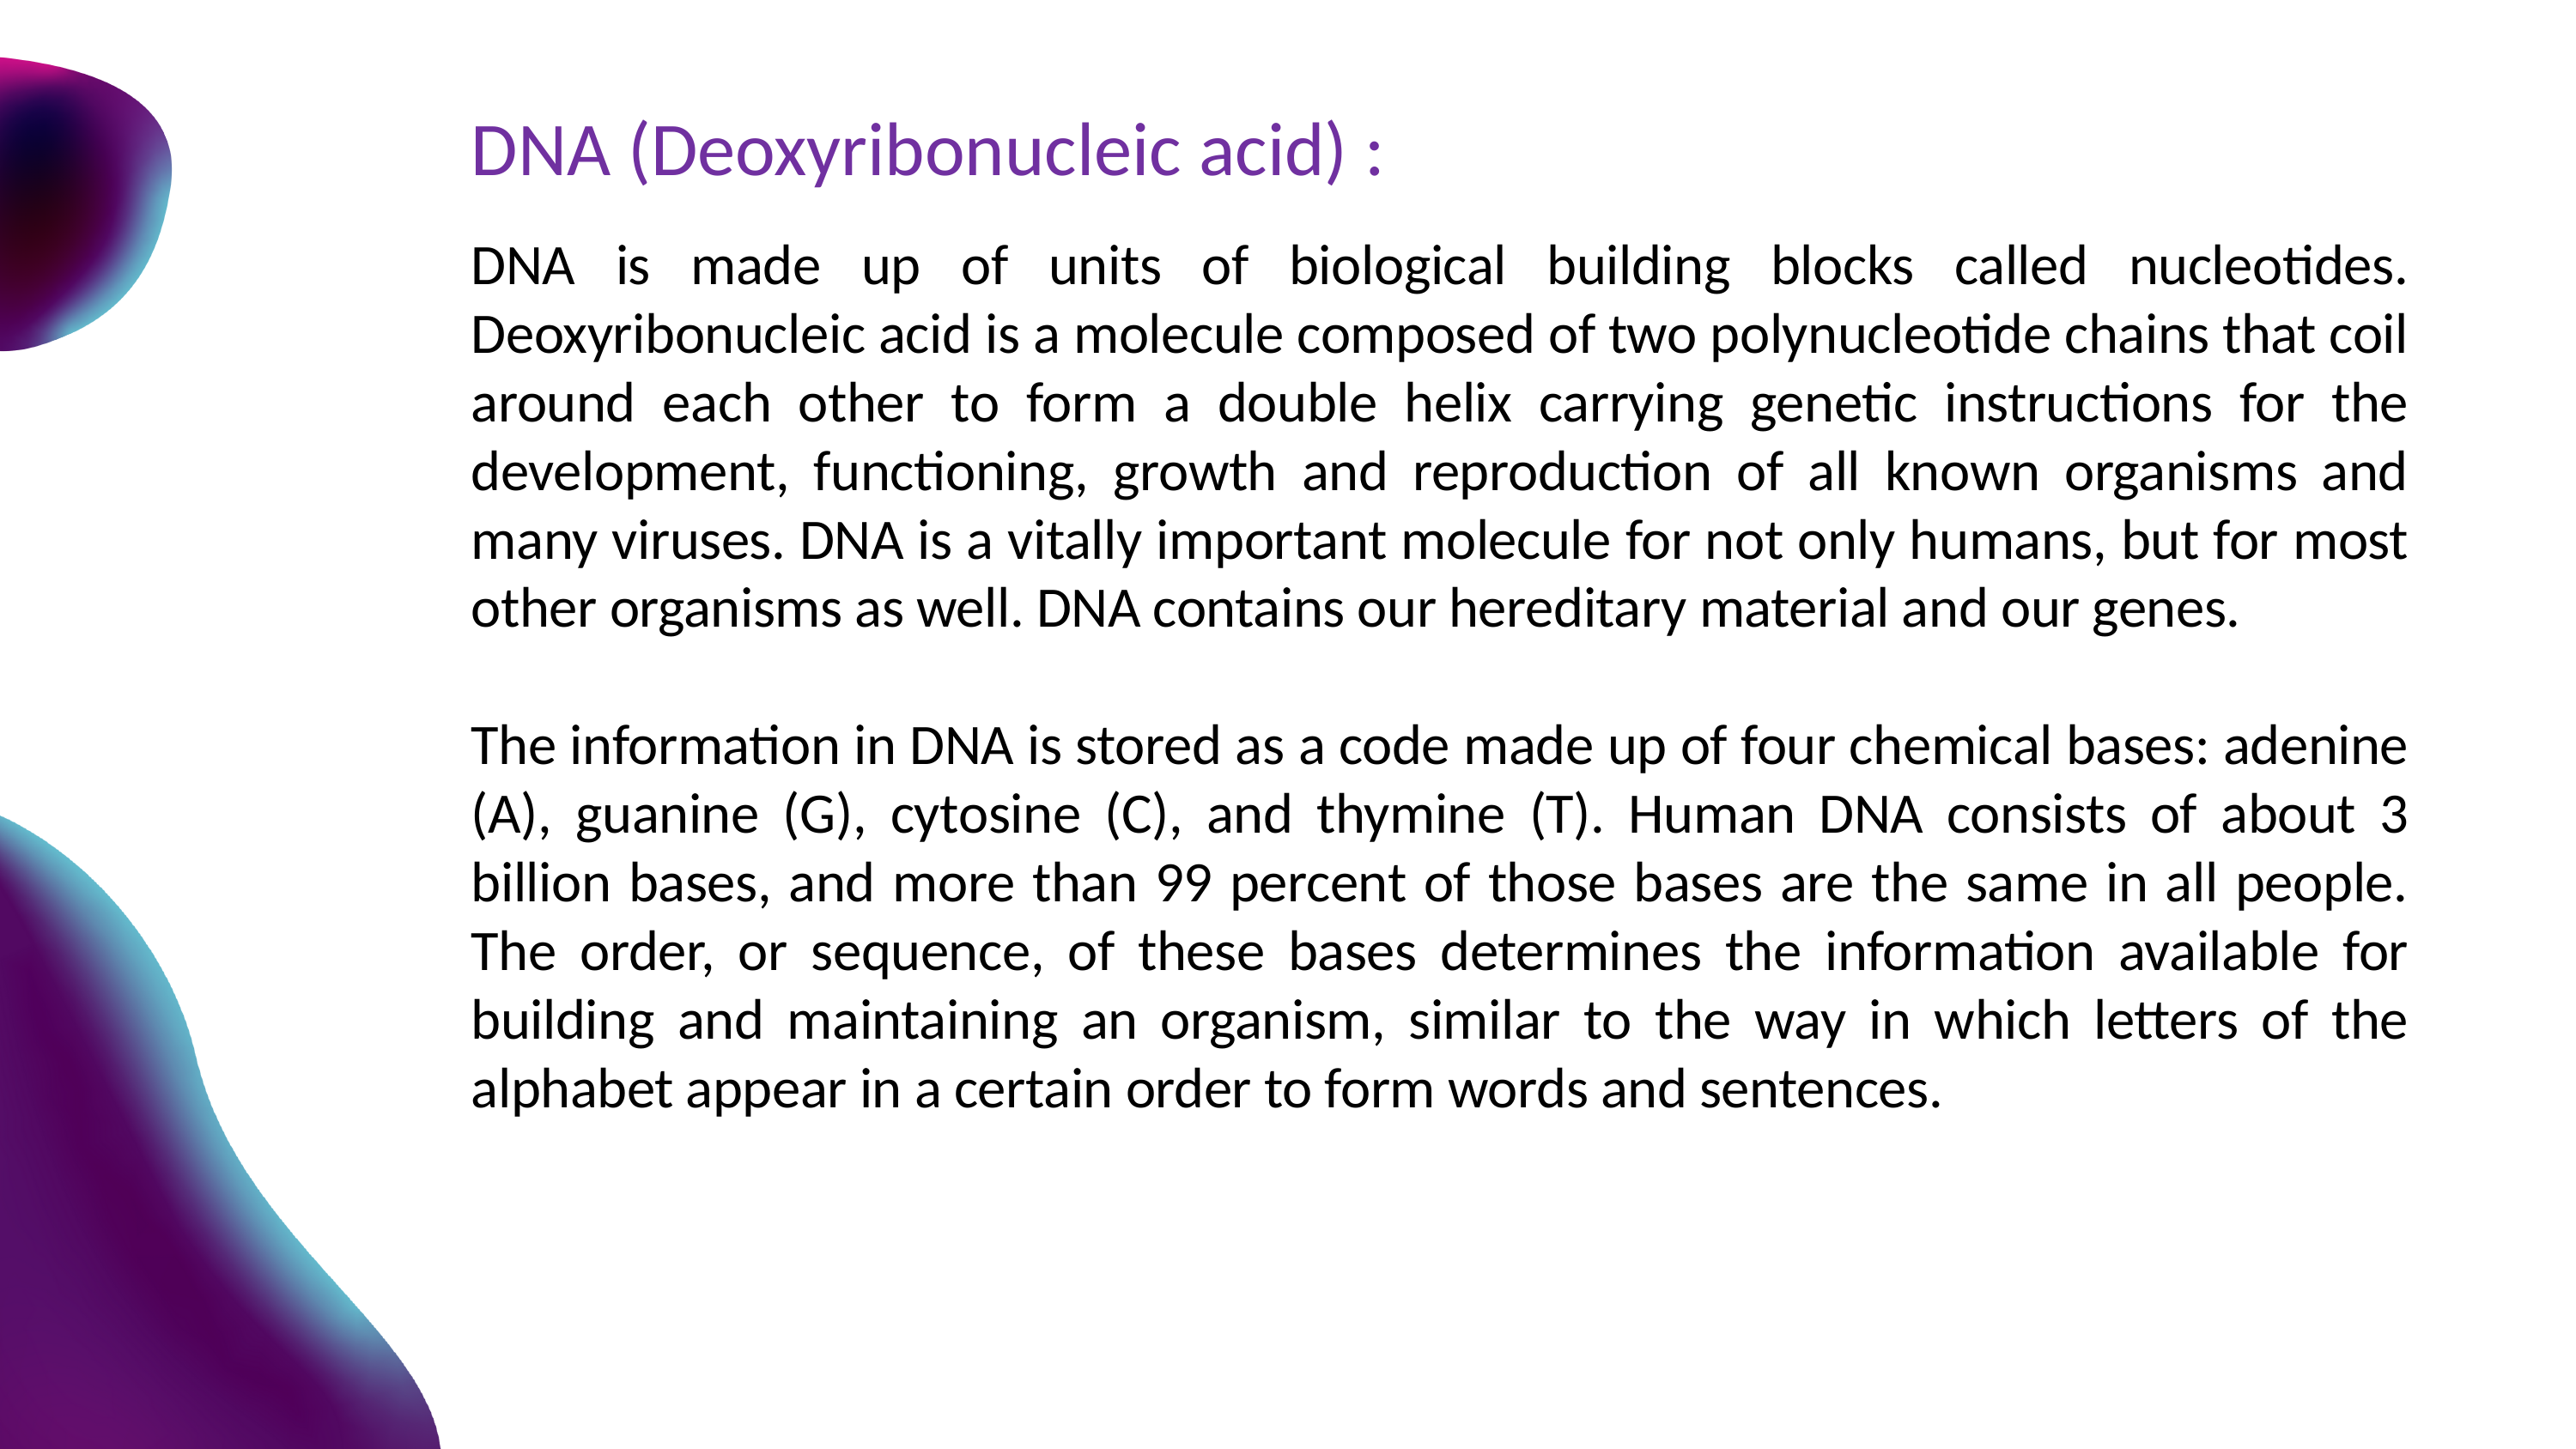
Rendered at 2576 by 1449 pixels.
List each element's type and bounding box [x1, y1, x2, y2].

text_box [471, 100, 2409, 1181]
picture [0, 0, 221, 363]
picture [0, 809, 501, 1449]
